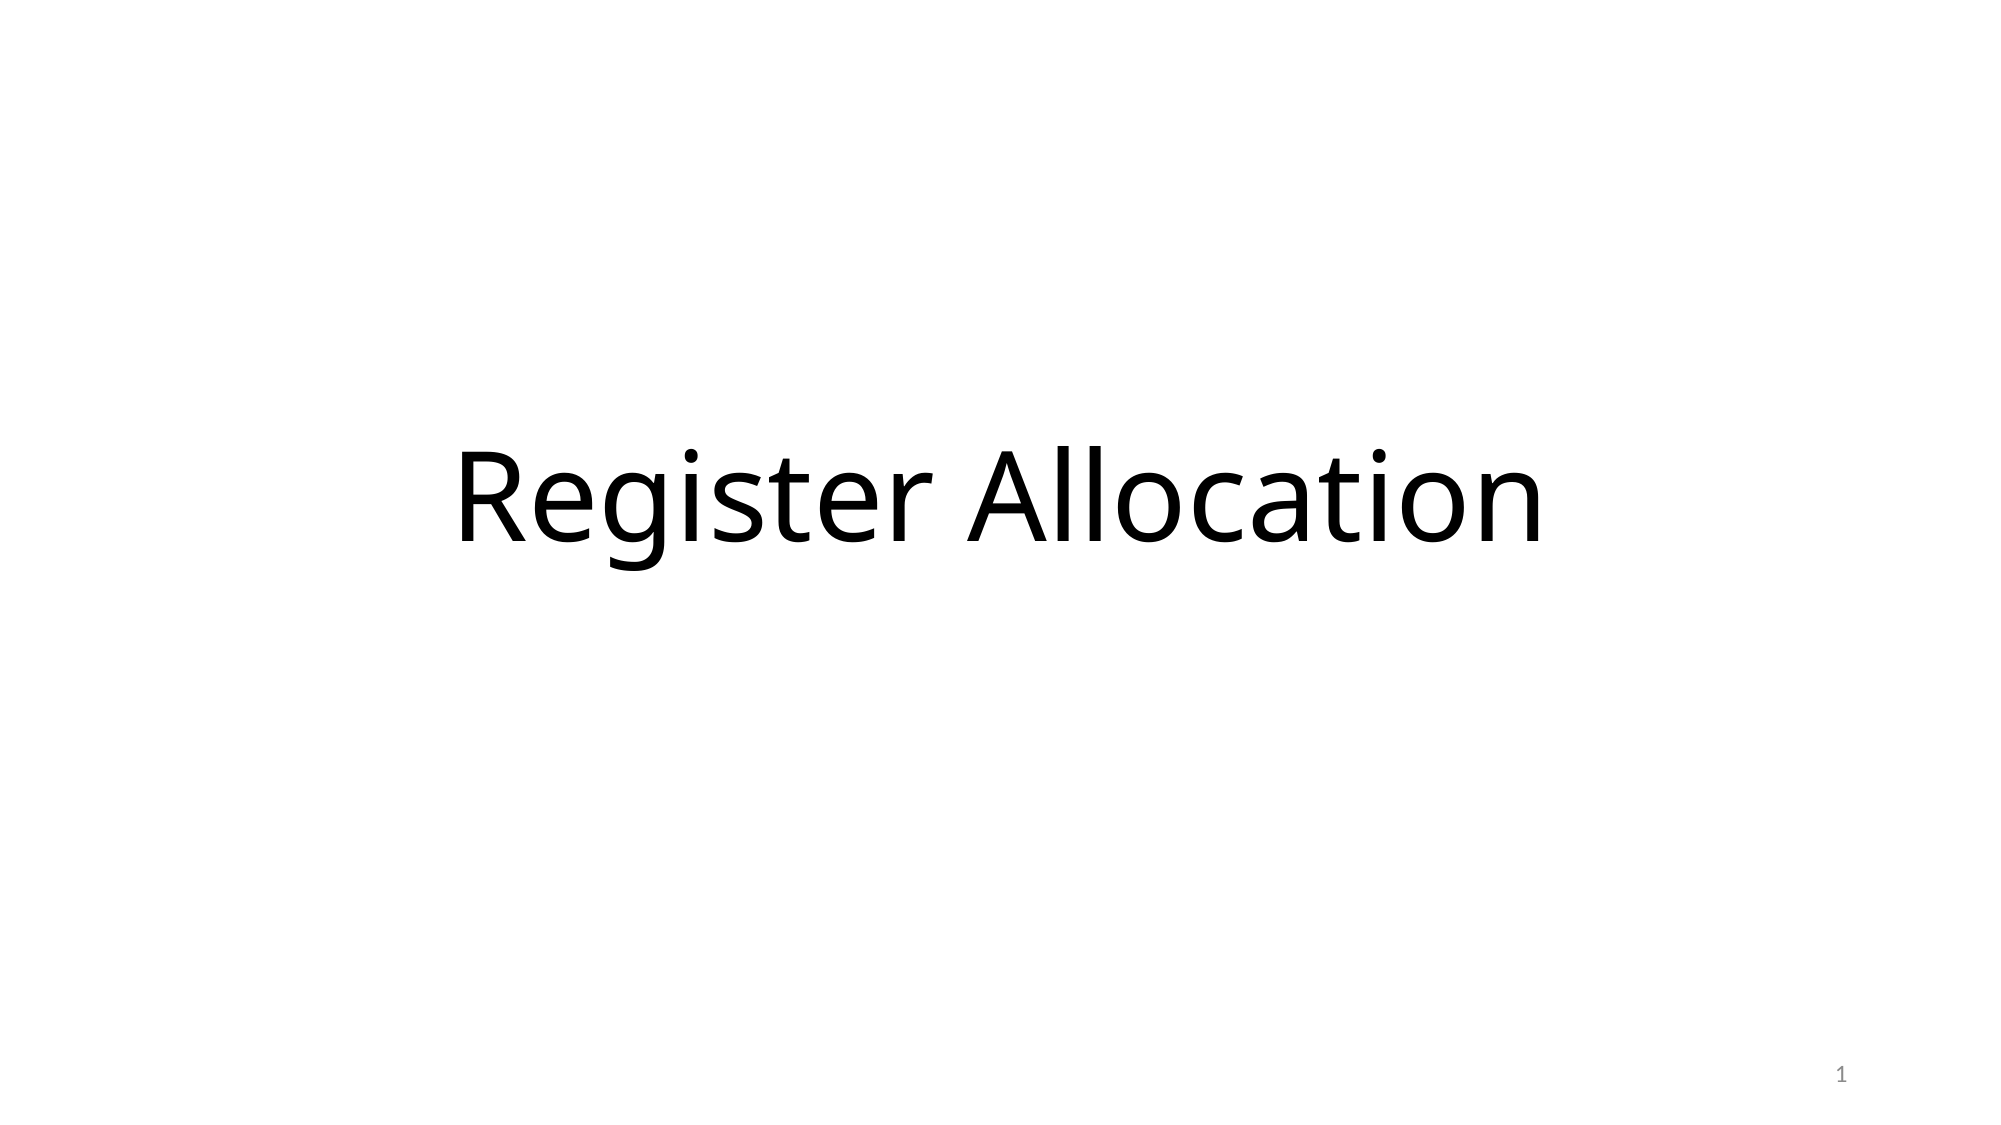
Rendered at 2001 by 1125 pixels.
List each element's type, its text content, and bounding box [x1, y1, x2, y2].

slide_number 1 [1412, 1042, 1863, 1103]
title Register Allocation [249, 184, 1750, 576]
